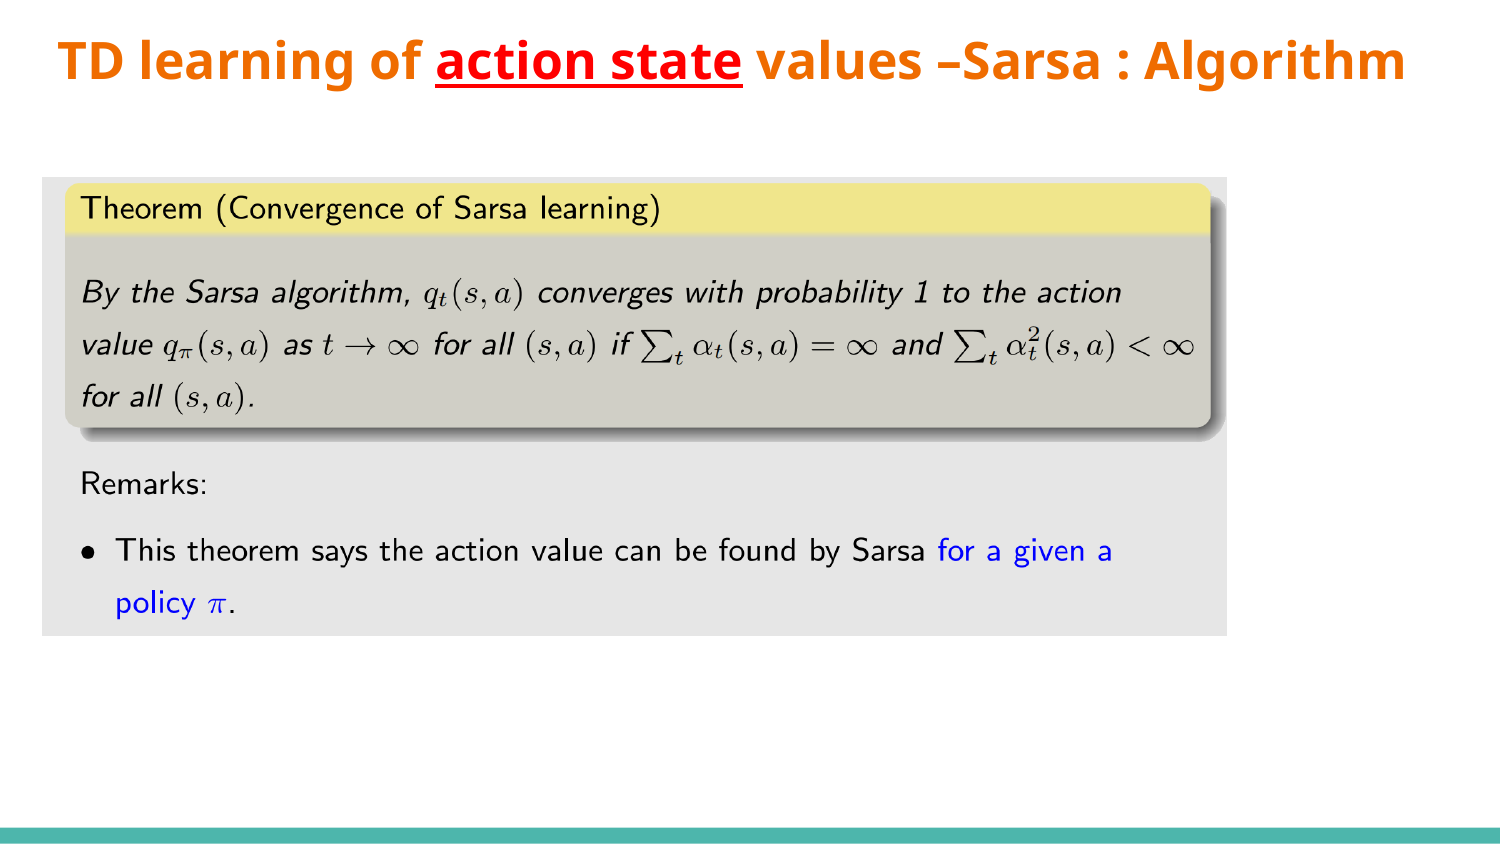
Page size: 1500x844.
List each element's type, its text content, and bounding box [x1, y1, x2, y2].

title TD learning of action state values –Sarsa : Algorithm [42, 13, 1440, 130]
picture [41, 177, 1227, 637]
